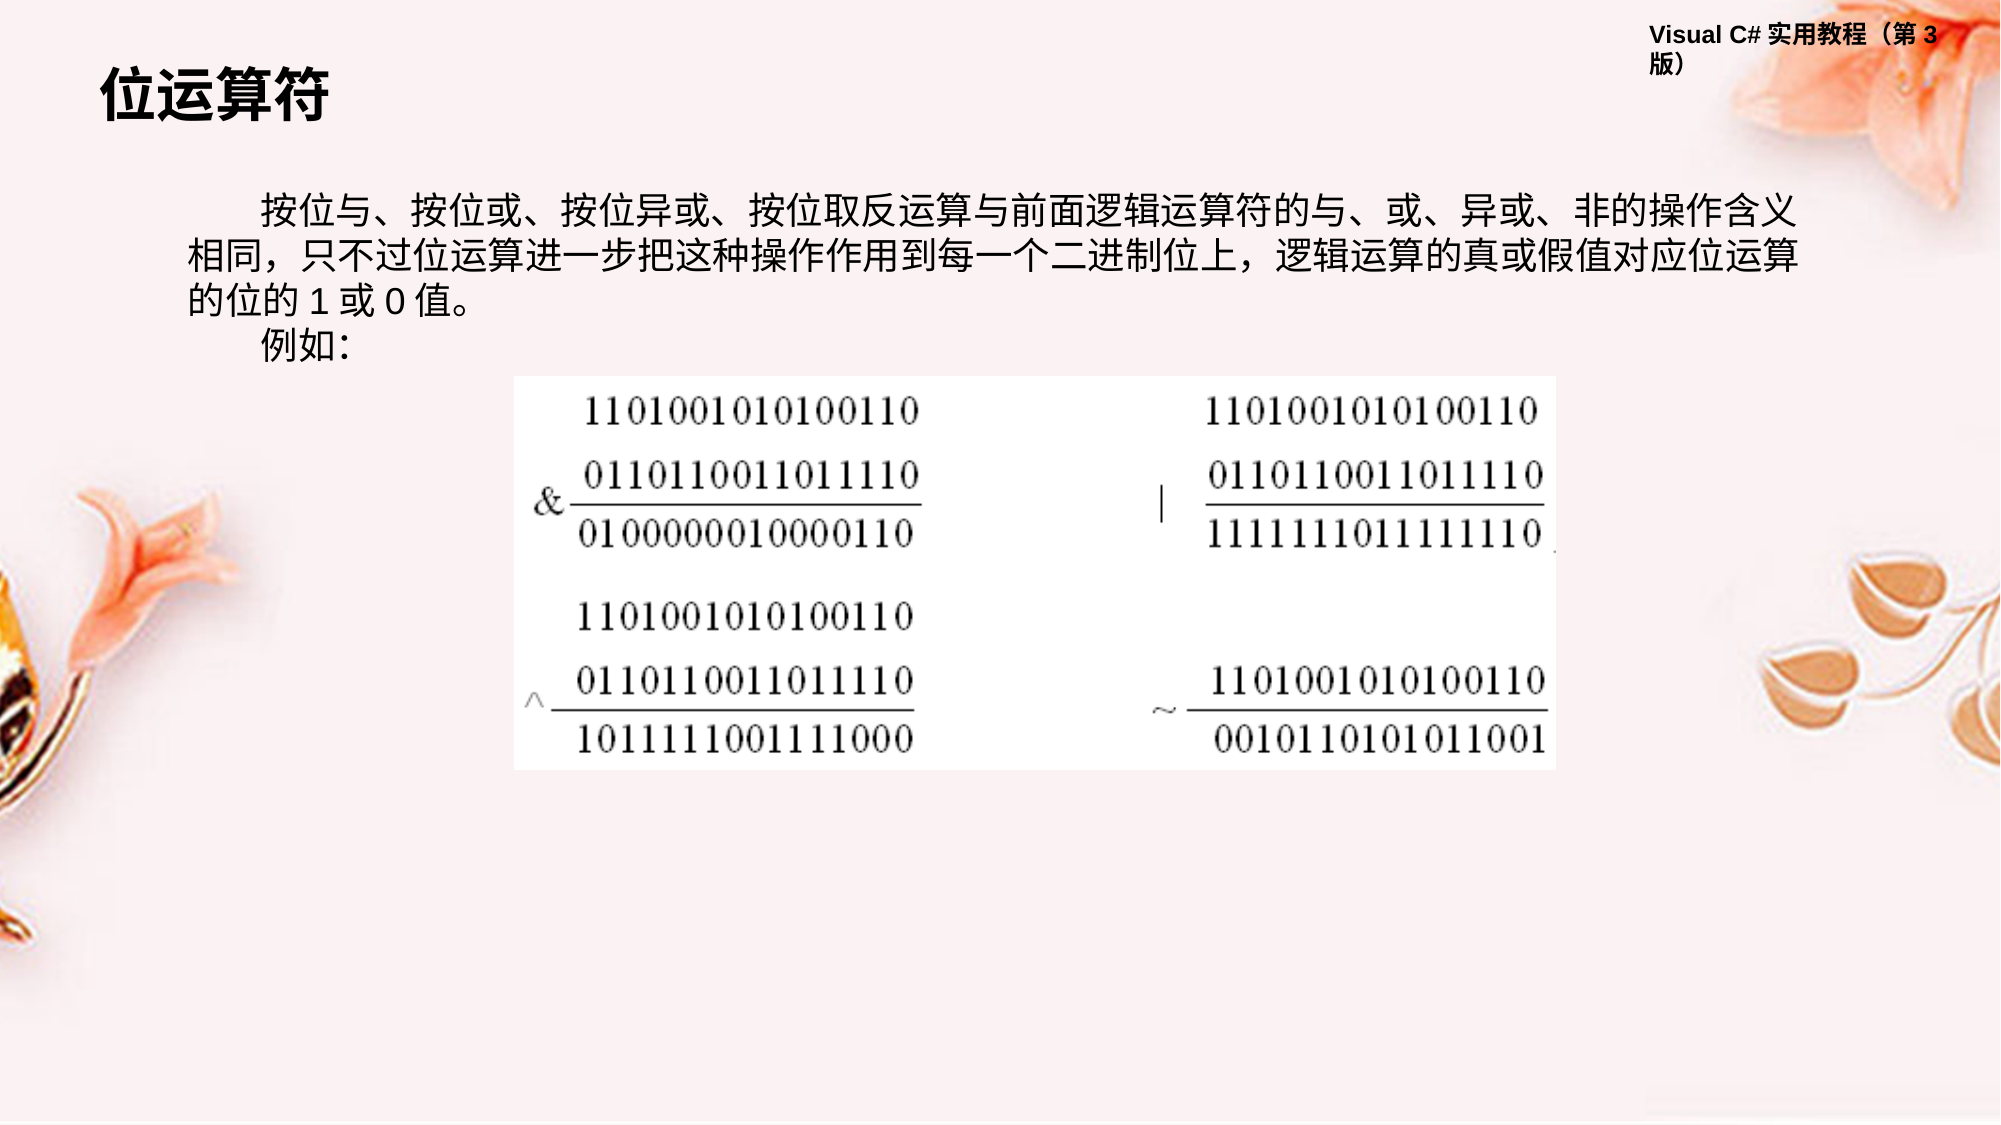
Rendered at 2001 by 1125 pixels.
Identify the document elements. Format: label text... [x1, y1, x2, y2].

text_box 按位与、按位或、按位异或、按位取反运算与前面逻辑运算符的与、或、异或、非的操作含义相同，只不过位运算进一步把这种操作作用到每一个二进制位上，逻辑运算的真或假值对应位运算的位的1或0值。 例如： [172, 179, 1849, 375]
picture [0, 0, 2001, 1125]
text_box 位运算符 [83, 58, 595, 136]
